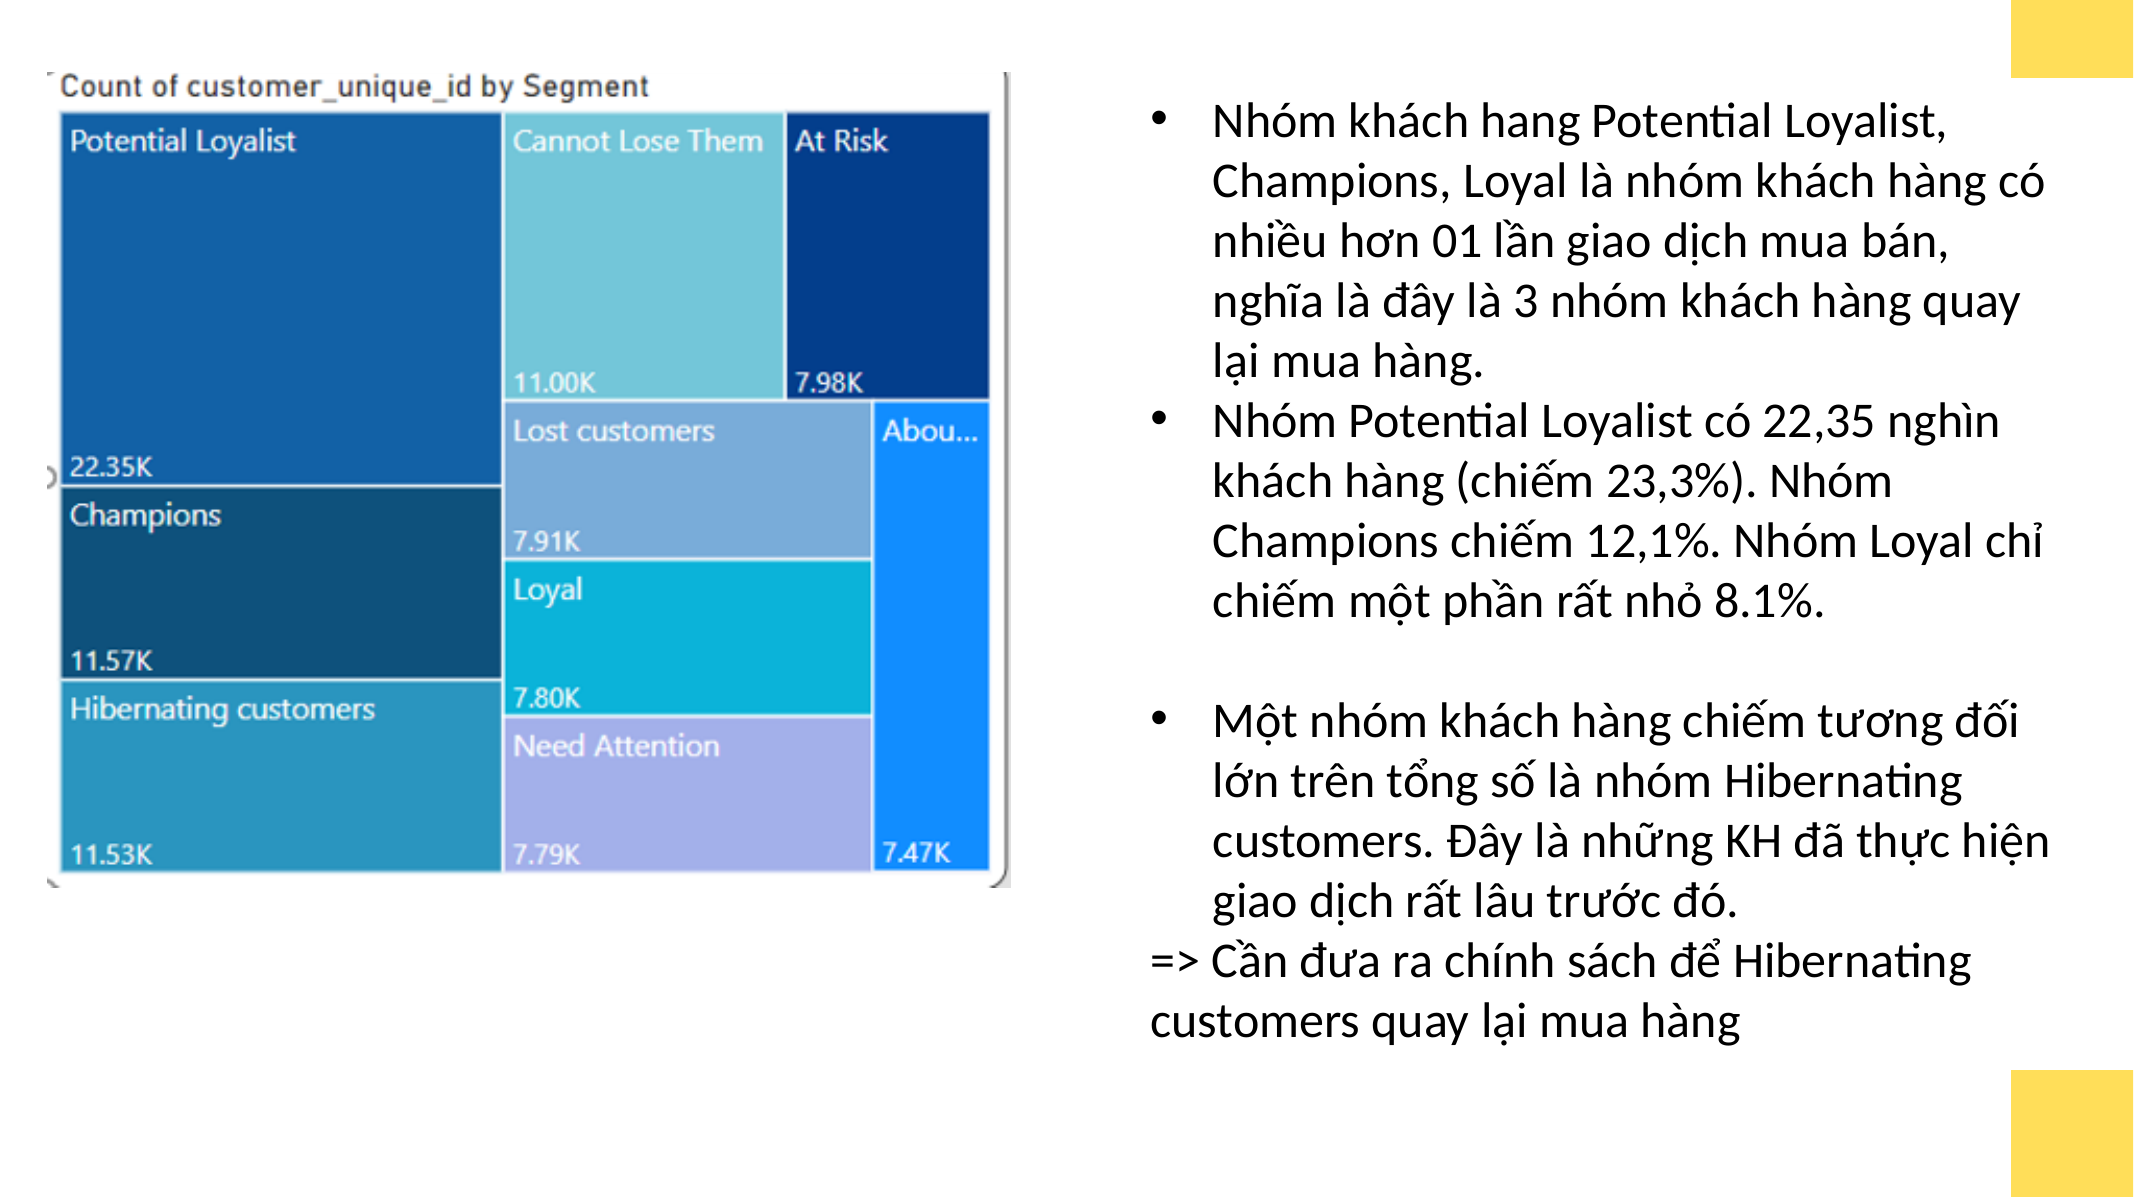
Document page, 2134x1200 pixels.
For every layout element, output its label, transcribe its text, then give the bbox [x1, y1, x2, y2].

picture [47, 72, 1011, 888]
text_box Nhóm khách hang Potential Loyalist, Champions, Loyal là nhóm khách hàng có nhiều hơn 01 lần giao dịch mua bán, nghĩa là đây là 3 nhóm khách hàng quay lại mua hàng. Nhóm Potential Loyalist có 22,35 nghìn khách hàng (chiếm 23,3%). Nhóm Champions chiếm 12,1%. Nhóm Loyal chỉ chiếm một phần rất nhỏ 8.1%. Một nhóm khách hàng chiếm tương đối lớn trên tổng số là nhóm Hibernating customers. Đây là những KH đã thực hiện giao dịch rất lâu trước đó. => Cần đưa ra chính sách để Hibernating customers quay lại mua hàng [1135, 79, 2086, 1055]
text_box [2010, 0, 2134, 79]
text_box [2010, 1070, 2134, 1198]
